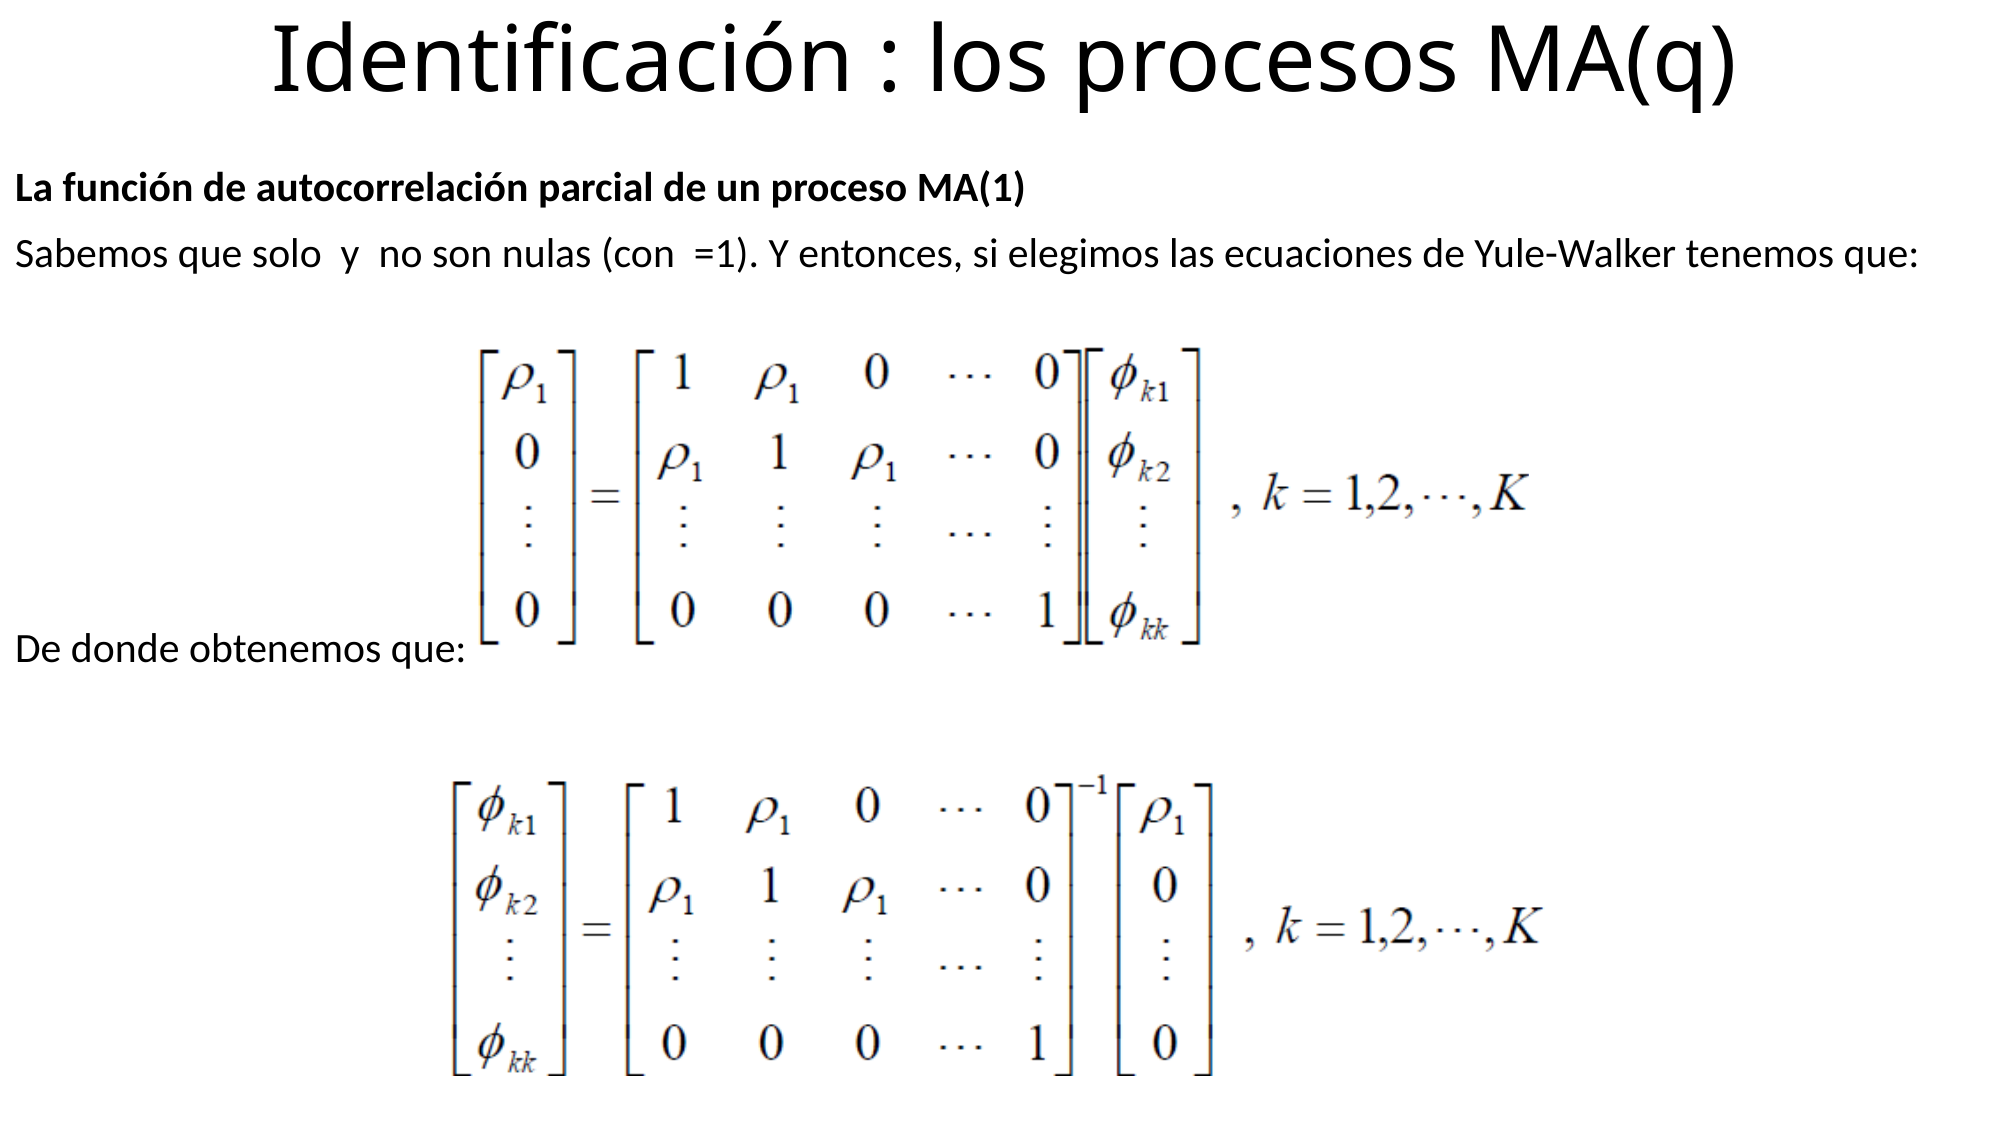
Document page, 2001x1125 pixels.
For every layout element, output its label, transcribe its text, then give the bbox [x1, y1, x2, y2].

picture [450, 773, 1548, 1076]
title Identificación : los procesos MA(q) [22, 1, 1988, 122]
picture [472, 343, 1529, 652]
